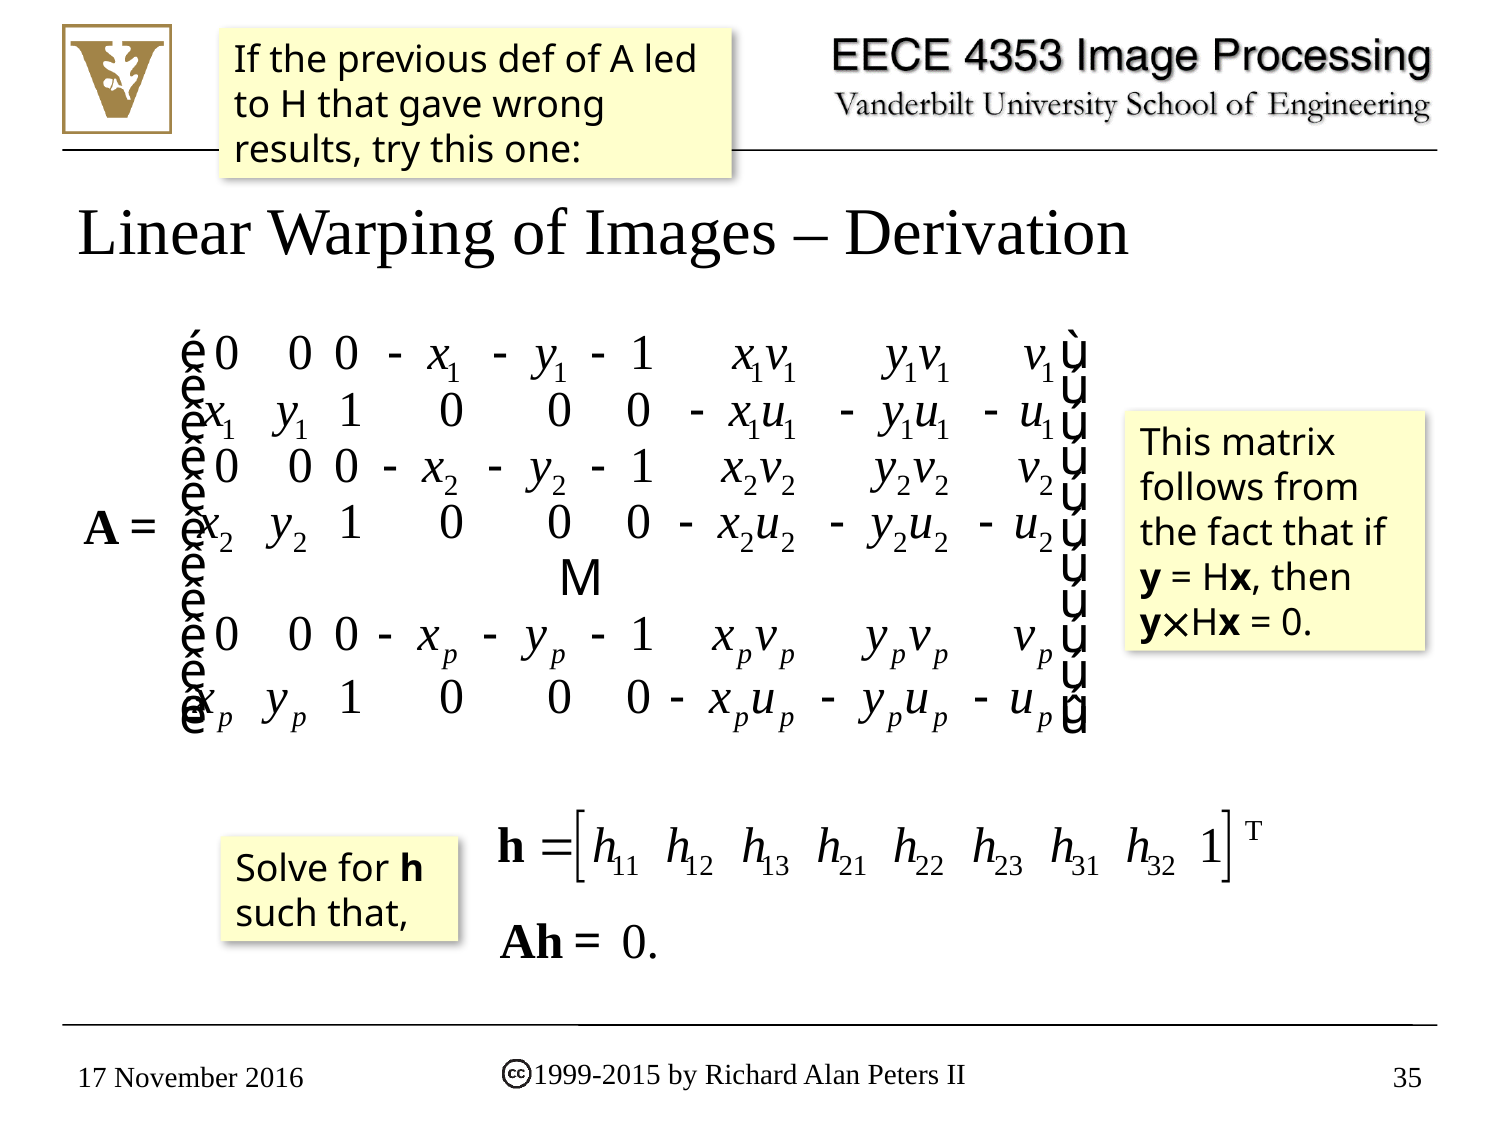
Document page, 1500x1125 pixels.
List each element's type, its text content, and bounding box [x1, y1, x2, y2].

text_box Solve for h such that, [220, 836, 459, 942]
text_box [490, 912, 667, 972]
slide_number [62, 1045, 413, 1106]
picture [62, 24, 172, 134]
picture [826, 25, 1436, 133]
picture [498, 1055, 512, 1091]
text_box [74, 318, 1426, 746]
title Linear Warping of Images – Derivation [62, 168, 1438, 288]
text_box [490, 807, 1272, 893]
slide_number 35 [1087, 1045, 1438, 1106]
footer 1999-2015 by Richard Alan Peters II [512, 1042, 988, 1103]
text_box If the previous def of A led to H that gave wrong results, try this one: [219, 28, 732, 178]
